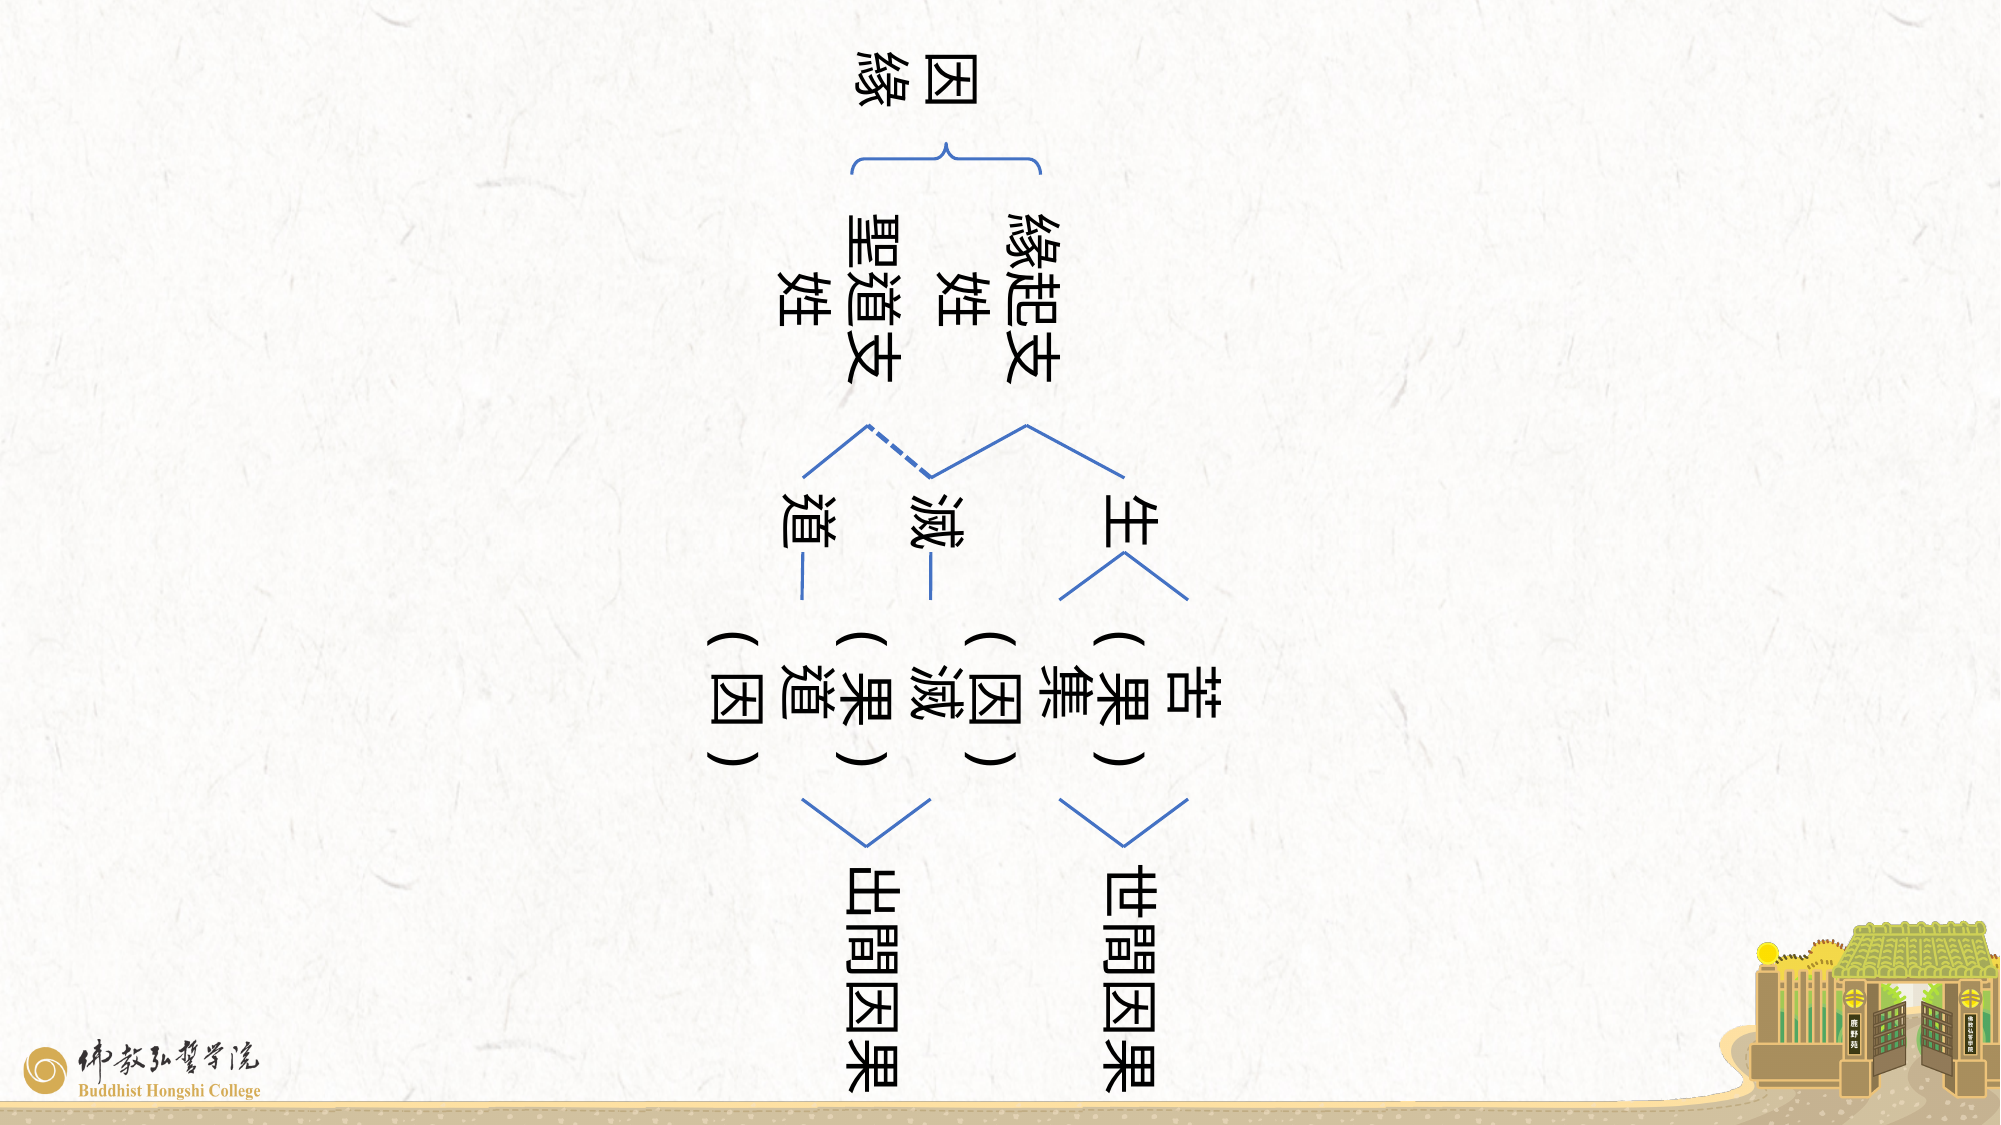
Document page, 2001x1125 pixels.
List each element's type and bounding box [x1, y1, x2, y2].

text_box [751, 10, 1239, 1112]
picture [0, 0, 2001, 1125]
